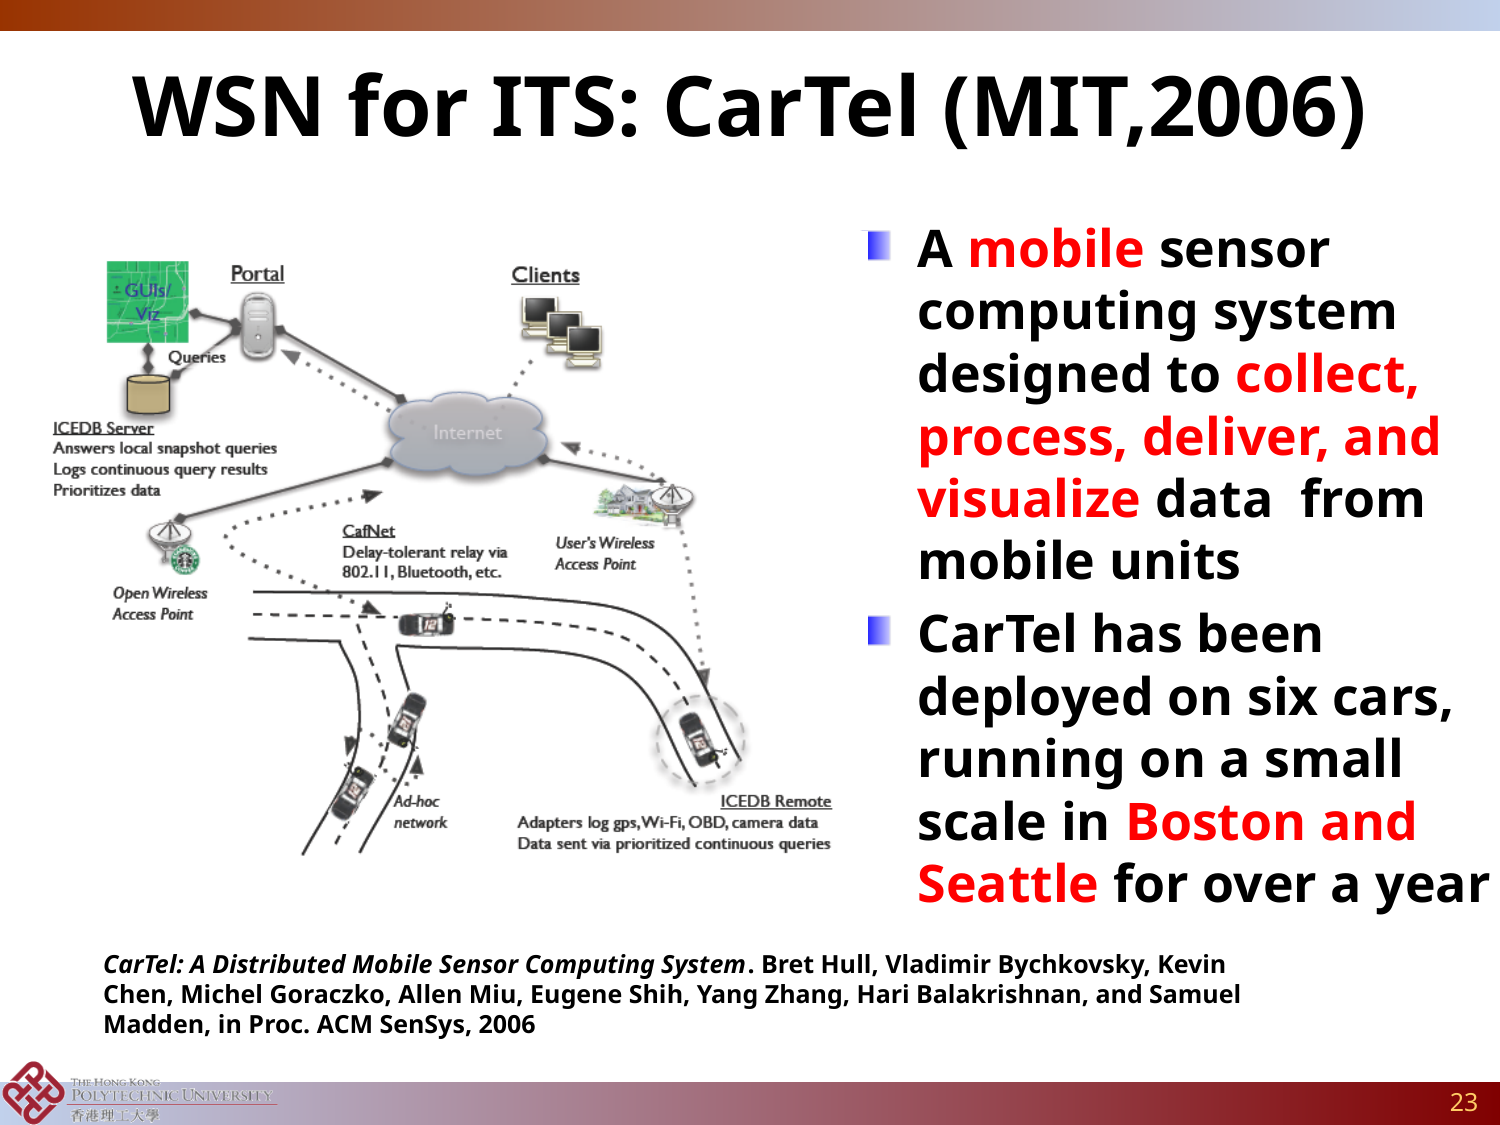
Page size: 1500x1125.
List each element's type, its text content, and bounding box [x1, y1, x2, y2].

picture [11, 229, 894, 894]
list A mobile sensor computing system designed to collect, process, deliver, and visualize data from mobile units CarTel has been deployed on six cars, running on a small scale in Boston and Seattle for over a year [844, 208, 1500, 929]
picture [0, 1061, 278, 1125]
title WSN for ITS: CarTel (MIT,2006) [75, 45, 1425, 230]
text_box CarTel: A Distributed Mobile Sensor Computing System. Bret Hull, Vladimir Bychkovsky, Kevin Chen, Michel Goraczko, Allen Miu, Eugene Shih, Yang Zhang, Hari Balakrishnan, and Samuel Madden, in Proc. ACM SenSys, 2006 [88, 940, 1306, 1046]
